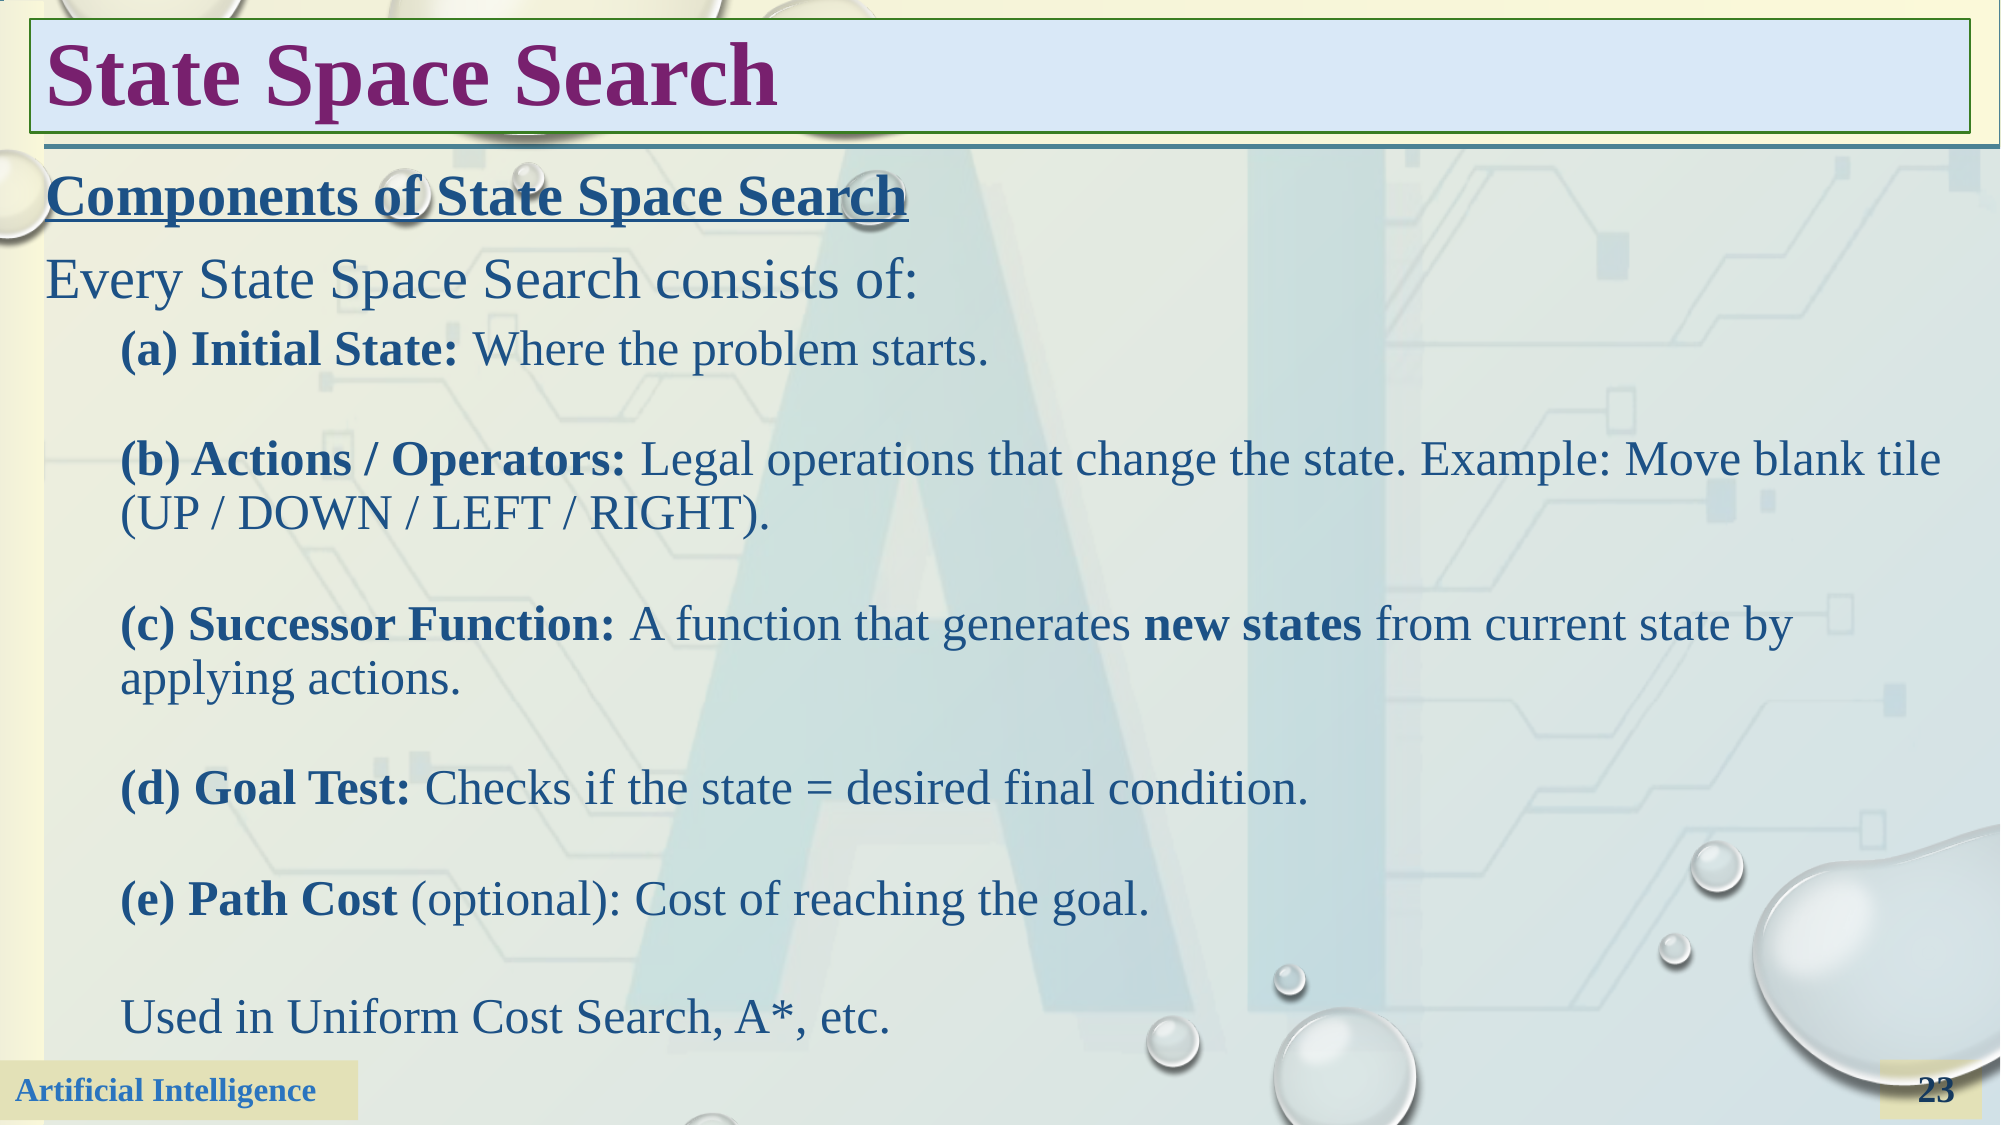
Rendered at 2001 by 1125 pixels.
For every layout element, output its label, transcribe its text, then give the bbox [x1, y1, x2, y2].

list Components of State Space Search Every State Space Search consists of: (a) Initial State: Where the problem starts. (b) Actions / Operators: Legal operations that change the state. Example: Move blank tile (UP / DOWN / LEFT / RIGHT). (c) Successor Function: A function that generates new states from current state by applying actions. (d) Goal Test: Checks if the state = desired final condition. (e) Path Cost (optional): Cost of reaching the goal. Used in Uniform Cost Search, A*, etc. [30, 157, 1975, 1099]
picture [0, 0, 2001, 1125]
slide_number 23 [1692, 1057, 1970, 1118]
title State Space Search [29, 18, 1971, 134]
